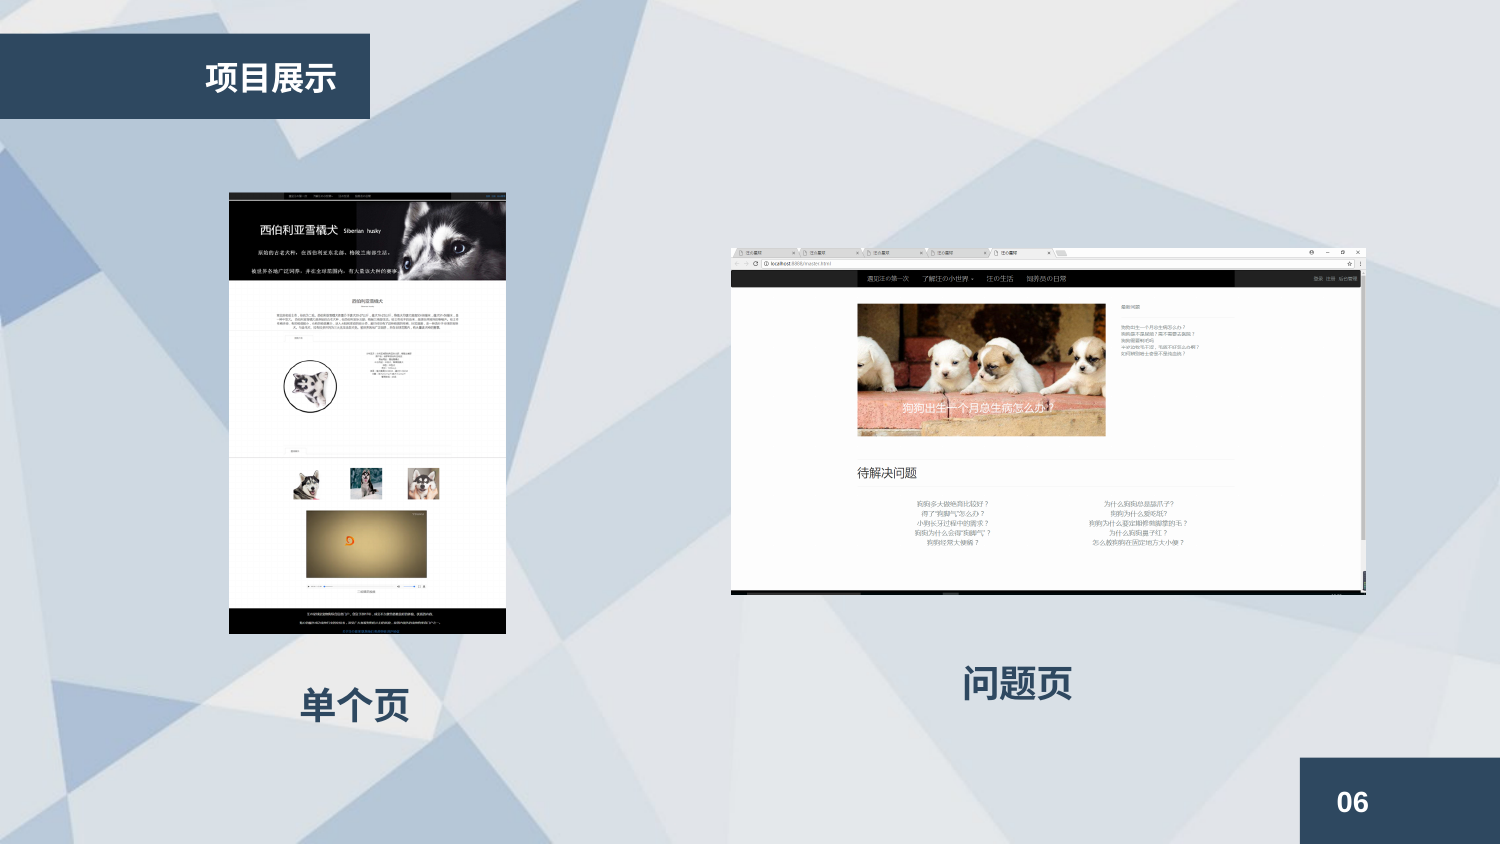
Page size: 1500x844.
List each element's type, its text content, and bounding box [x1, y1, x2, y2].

text_box 单个页 [284, 674, 603, 734]
text_box 问题页 [947, 652, 1246, 712]
text_box [1298, 755, 1500, 844]
text_box 项目展示 [190, 49, 506, 104]
text_box [0, 32, 372, 121]
picture [0, 0, 1500, 844]
text_box 06 [1321, 776, 1398, 826]
